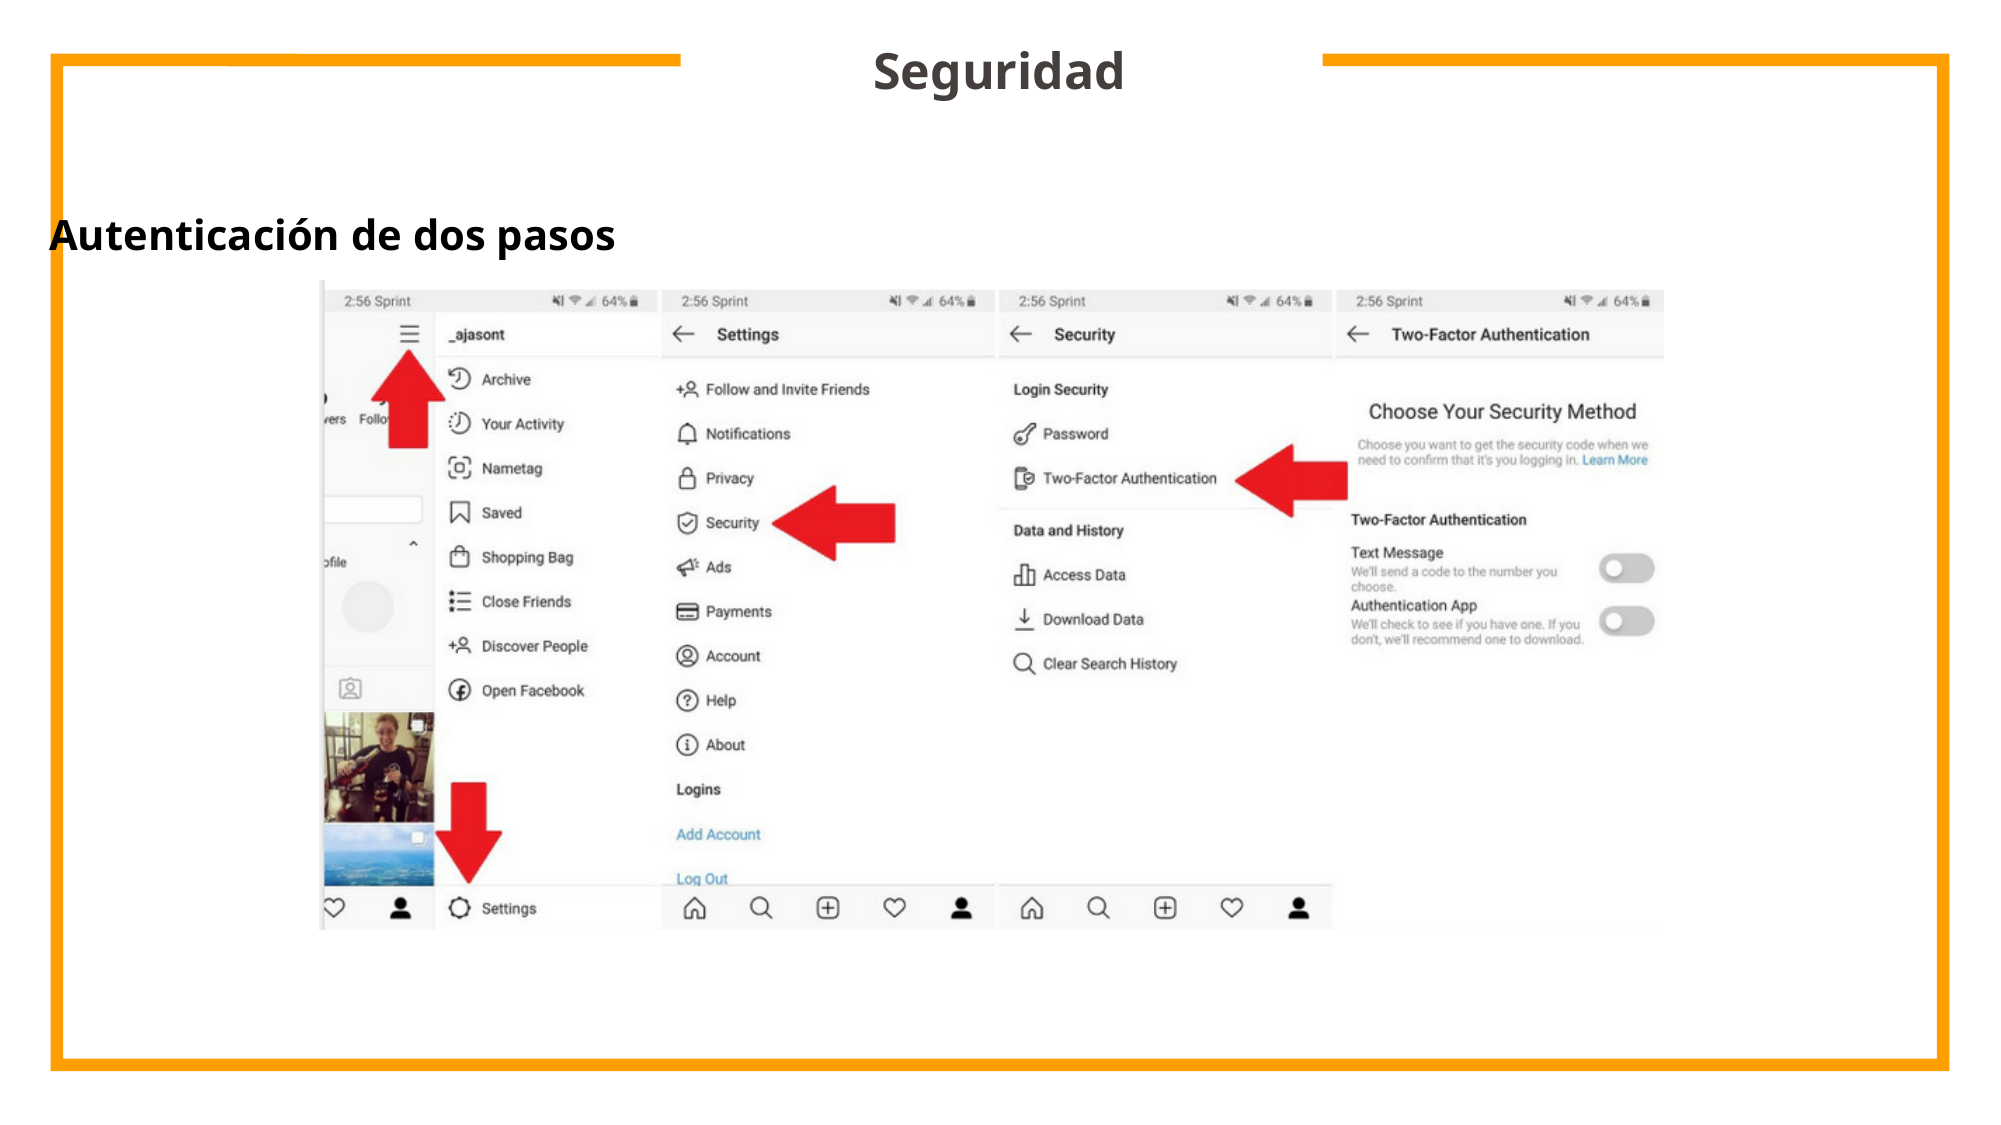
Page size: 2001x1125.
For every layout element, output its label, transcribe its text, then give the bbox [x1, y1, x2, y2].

text_box Autenticación de dos pasos [0, 201, 701, 267]
text_box Seguridad [708, 32, 1291, 111]
picture [319, 280, 1664, 931]
